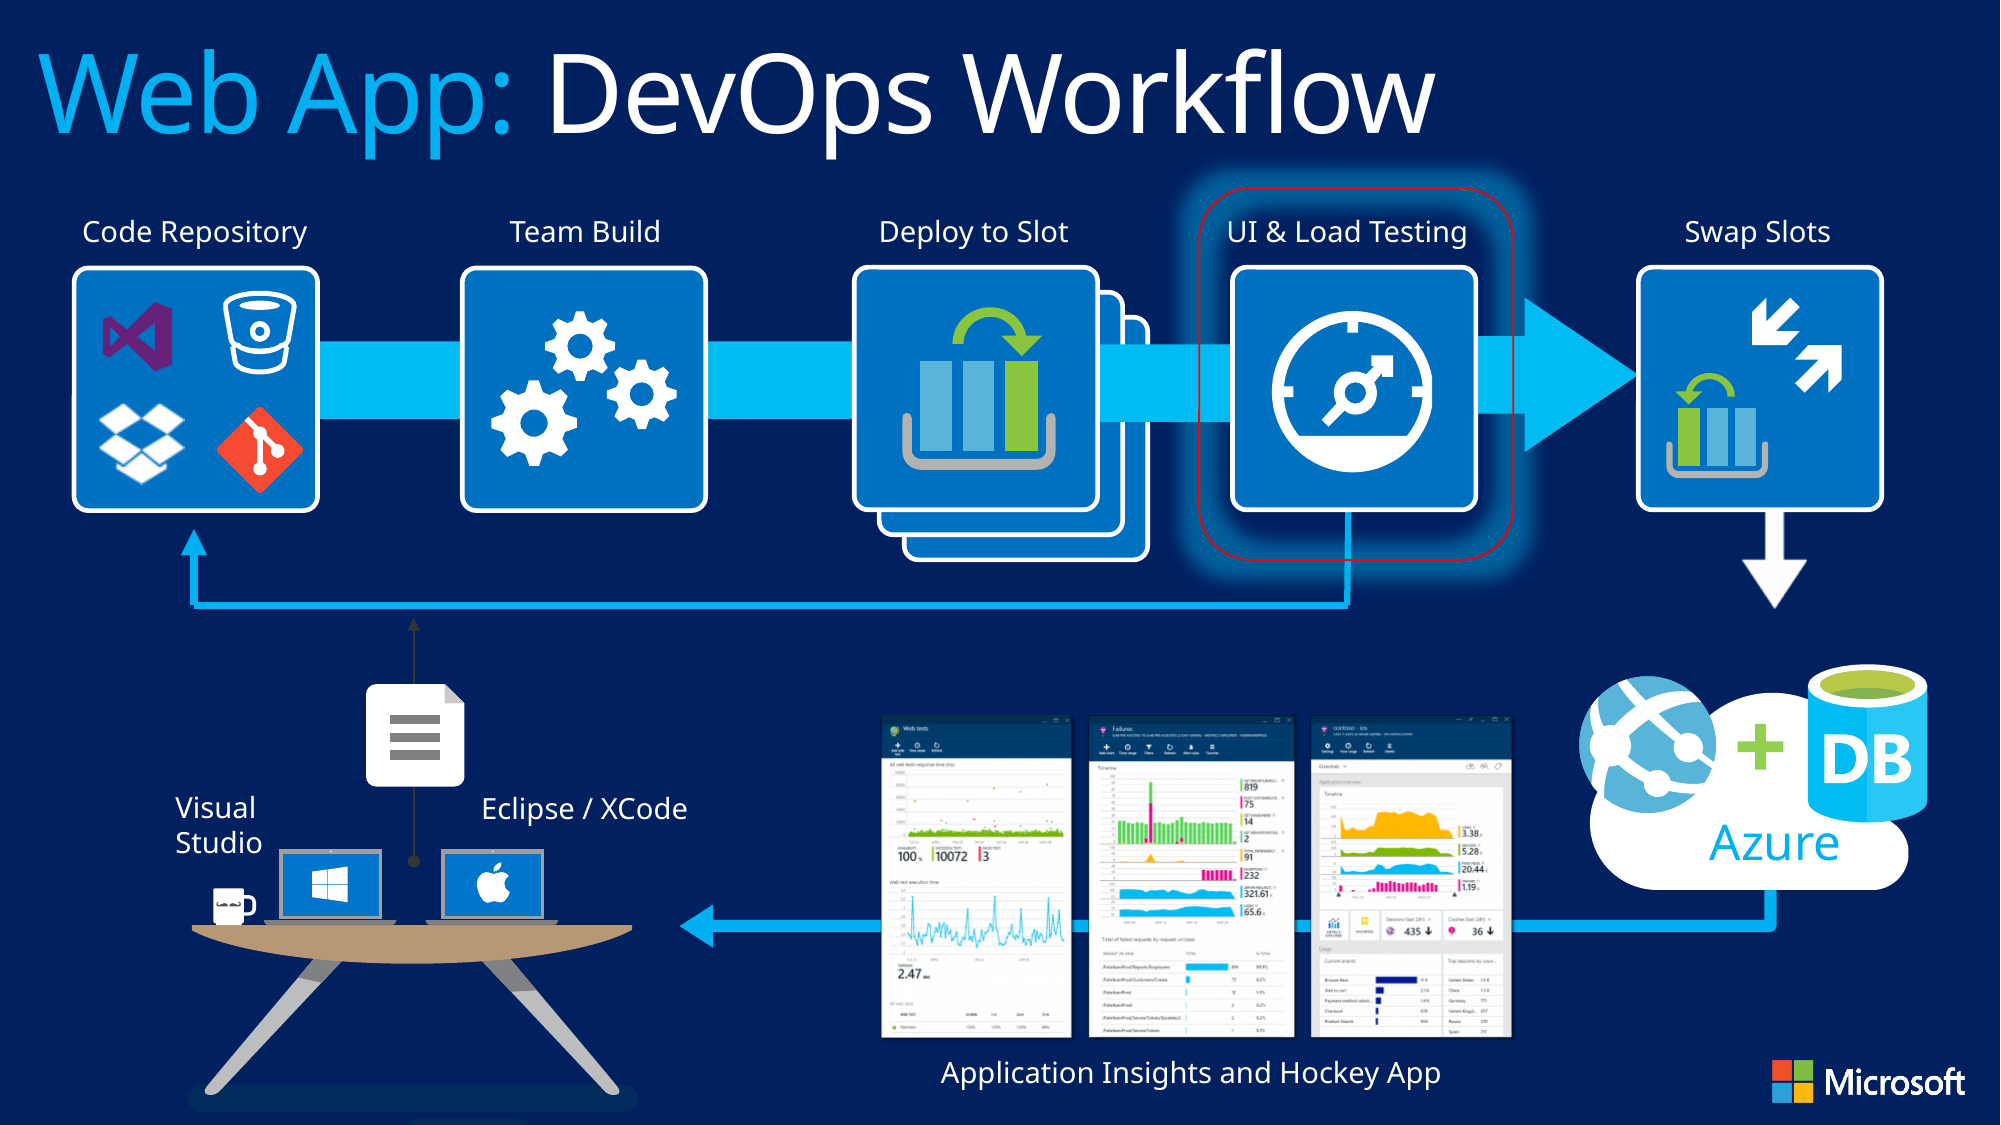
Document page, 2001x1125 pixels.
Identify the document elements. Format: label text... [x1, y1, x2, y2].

text_box [1518, 895, 1777, 933]
text_box [706, 302, 854, 458]
text_box [74, 267, 318, 511]
text_box [679, 904, 879, 948]
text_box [1578, 664, 1928, 823]
text_box [462, 267, 706, 511]
text_box [904, 422, 1148, 560]
picture [491, 310, 677, 467]
picture [101, 301, 173, 373]
text_box [1098, 344, 1168, 422]
text_box Application Insights and Hockey App [921, 1044, 1462, 1116]
text_box [318, 302, 462, 458]
text_box [1638, 267, 1882, 510]
picture [223, 289, 298, 376]
picture [216, 406, 304, 494]
text_box [1546, 312, 1638, 438]
picture [1270, 310, 1433, 473]
picture [879, 712, 1518, 1044]
picture [1661, 297, 1887, 529]
text_box Code Repository [44, 198, 346, 257]
picture [900, 306, 1056, 471]
picture [1772, 1060, 1965, 1103]
text_box [1198, 187, 1515, 561]
text_box Team Build [383, 198, 788, 250]
text_box Visual Studio [160, 774, 366, 828]
text_box [879, 422, 1123, 535]
text_box Azure [1680, 890, 1871, 895]
text_box [854, 267, 1098, 510]
picture [99, 403, 185, 495]
picture [365, 683, 465, 787]
picture [186, 848, 639, 1125]
text_box [1123, 317, 1148, 344]
text_box Swap Slots [1589, 197, 1926, 261]
text_box Deploy to Slot [805, 197, 1142, 261]
picture [1589, 823, 1909, 890]
text_box Eclipse / XCode [466, 775, 731, 838]
text_box [1098, 292, 1123, 344]
